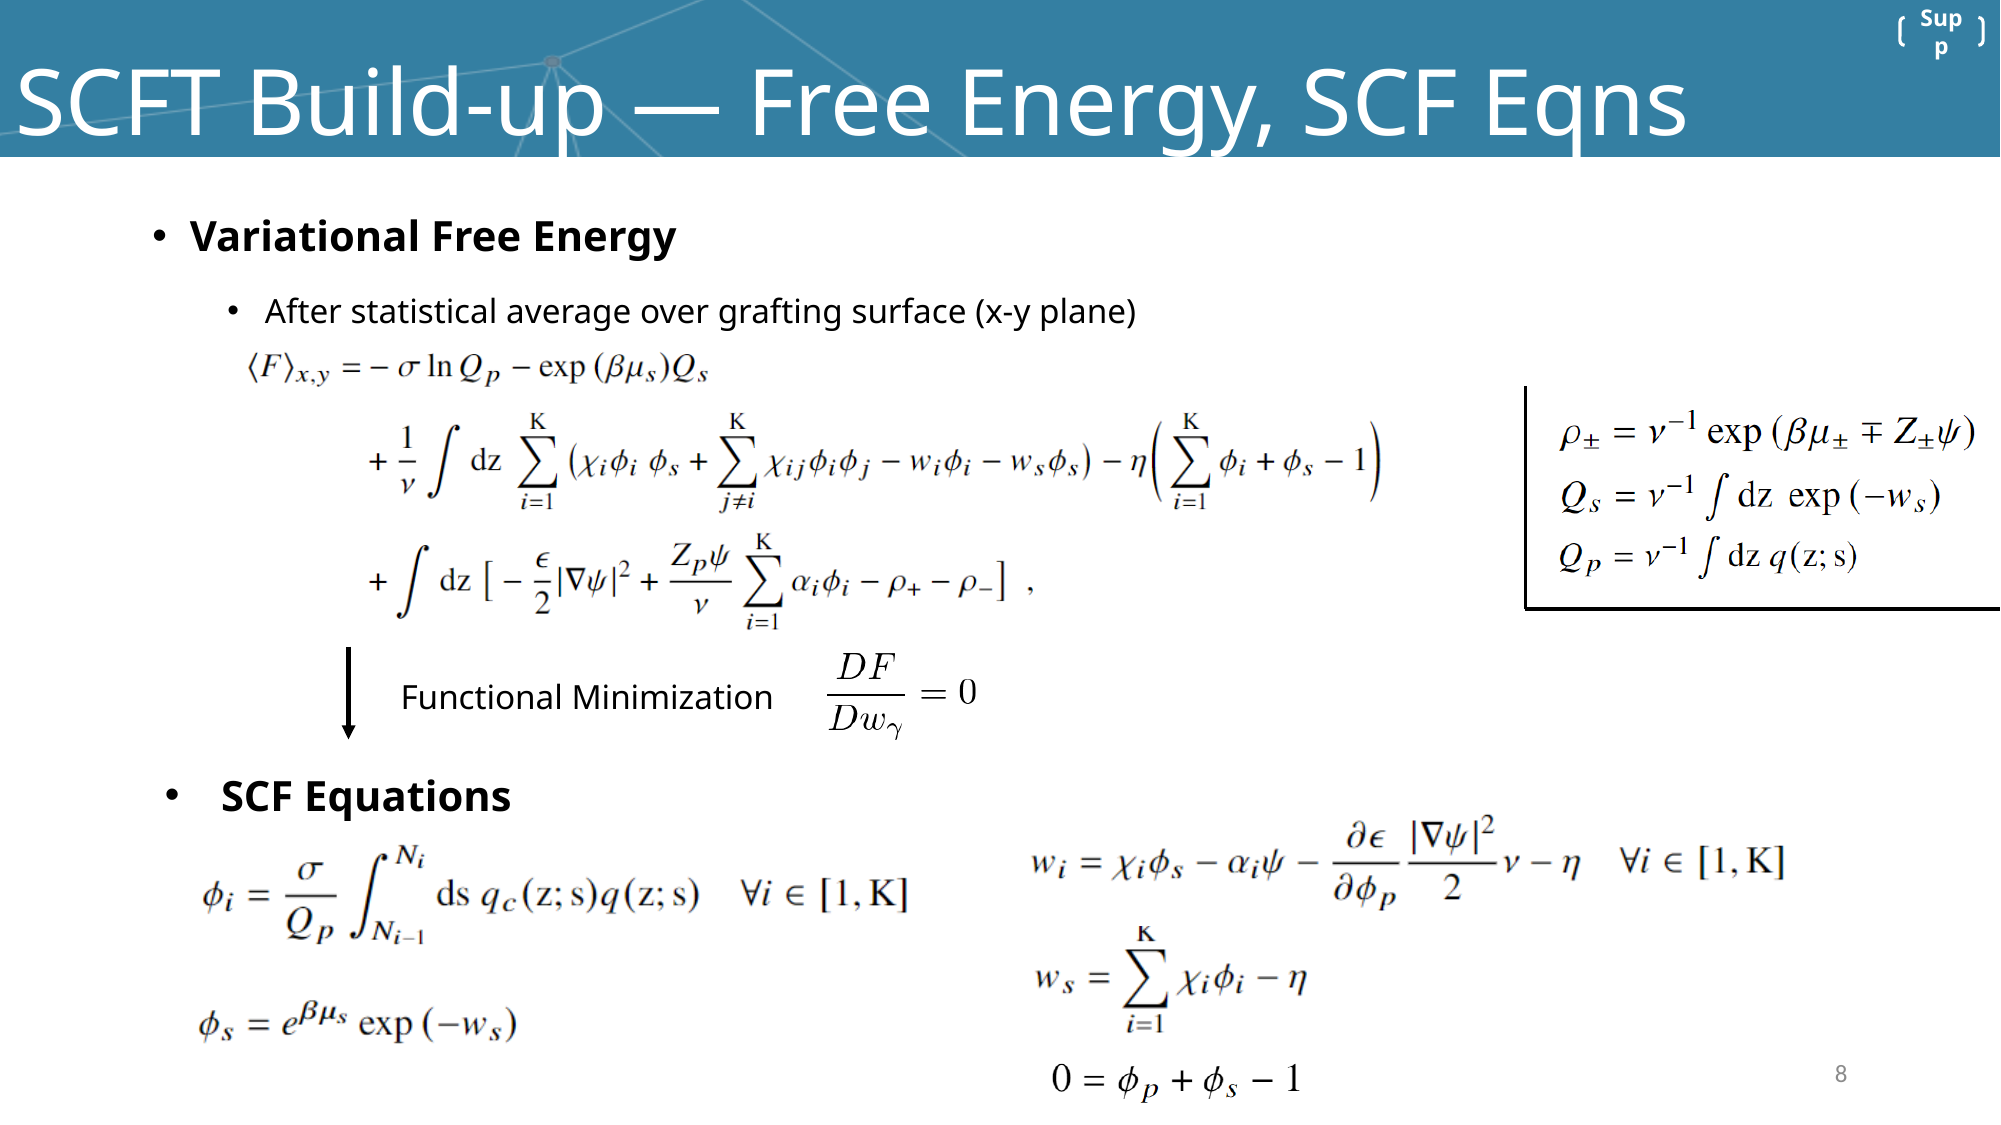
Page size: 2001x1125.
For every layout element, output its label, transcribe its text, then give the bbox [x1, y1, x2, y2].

title SCFT Build-up — Free Energy, SCF Eqns [0, 23, 1803, 155]
picture [239, 333, 1390, 640]
picture [1044, 1054, 1308, 1108]
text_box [1525, 385, 2000, 610]
picture [999, 801, 1811, 1046]
list Variational Free Energy After statistical average over grafting surface (x-y plane) [137, 177, 1863, 1016]
picture [165, 986, 983, 1063]
picture [165, 840, 983, 965]
text_box SCF Equations [150, 761, 579, 827]
text_box Functional Minimization [385, 668, 815, 724]
picture [827, 653, 976, 740]
slide_number 8 [1412, 1042, 1863, 1103]
